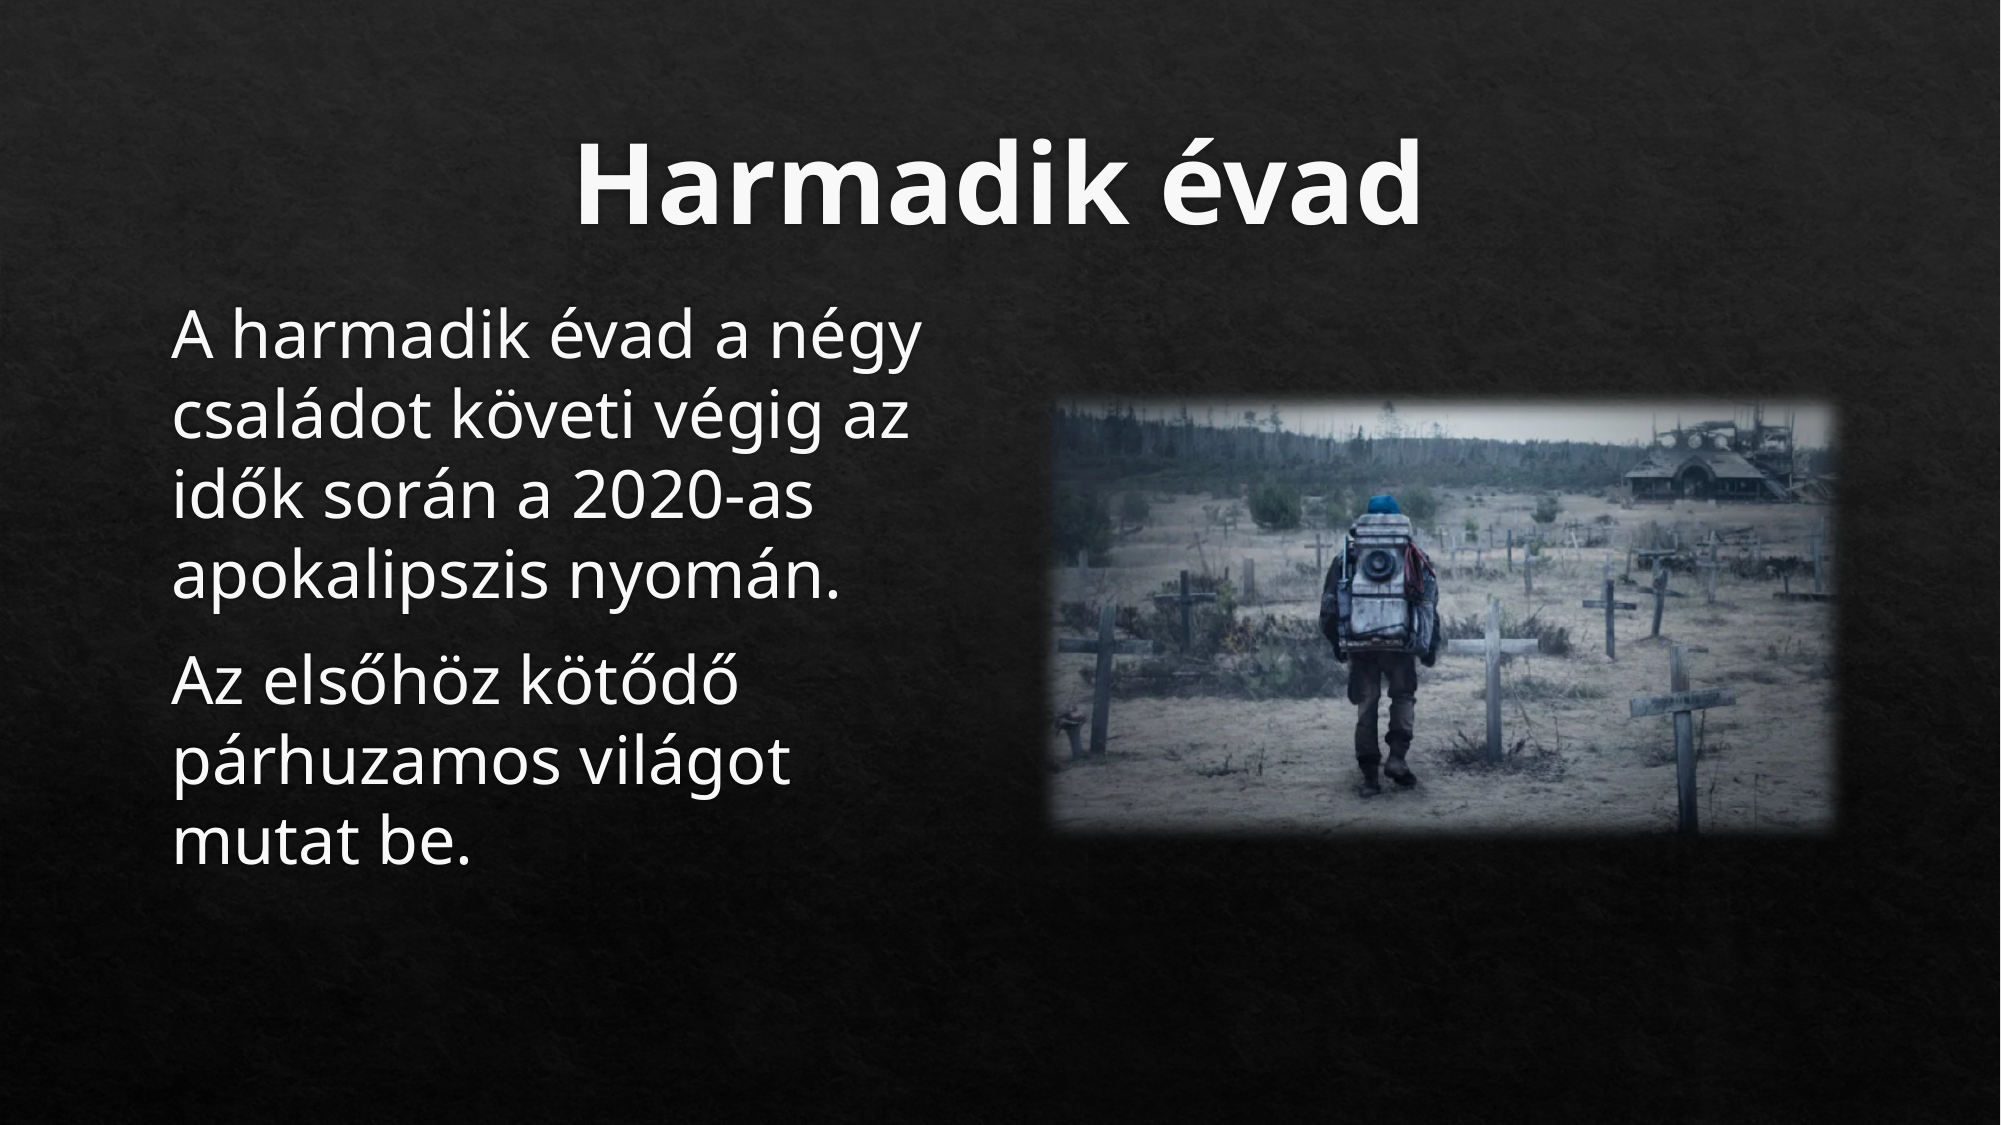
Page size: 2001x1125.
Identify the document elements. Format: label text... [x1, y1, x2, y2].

picture [1033, 387, 1849, 846]
list A harmadik évad a négy családot követi végig az idők során a 2020-as apokalipszis nyomán. Az elsőhöz kötődő párhuzamos világot mutat be. [149, 284, 1000, 950]
title Harmadik évad [149, 99, 1849, 260]
